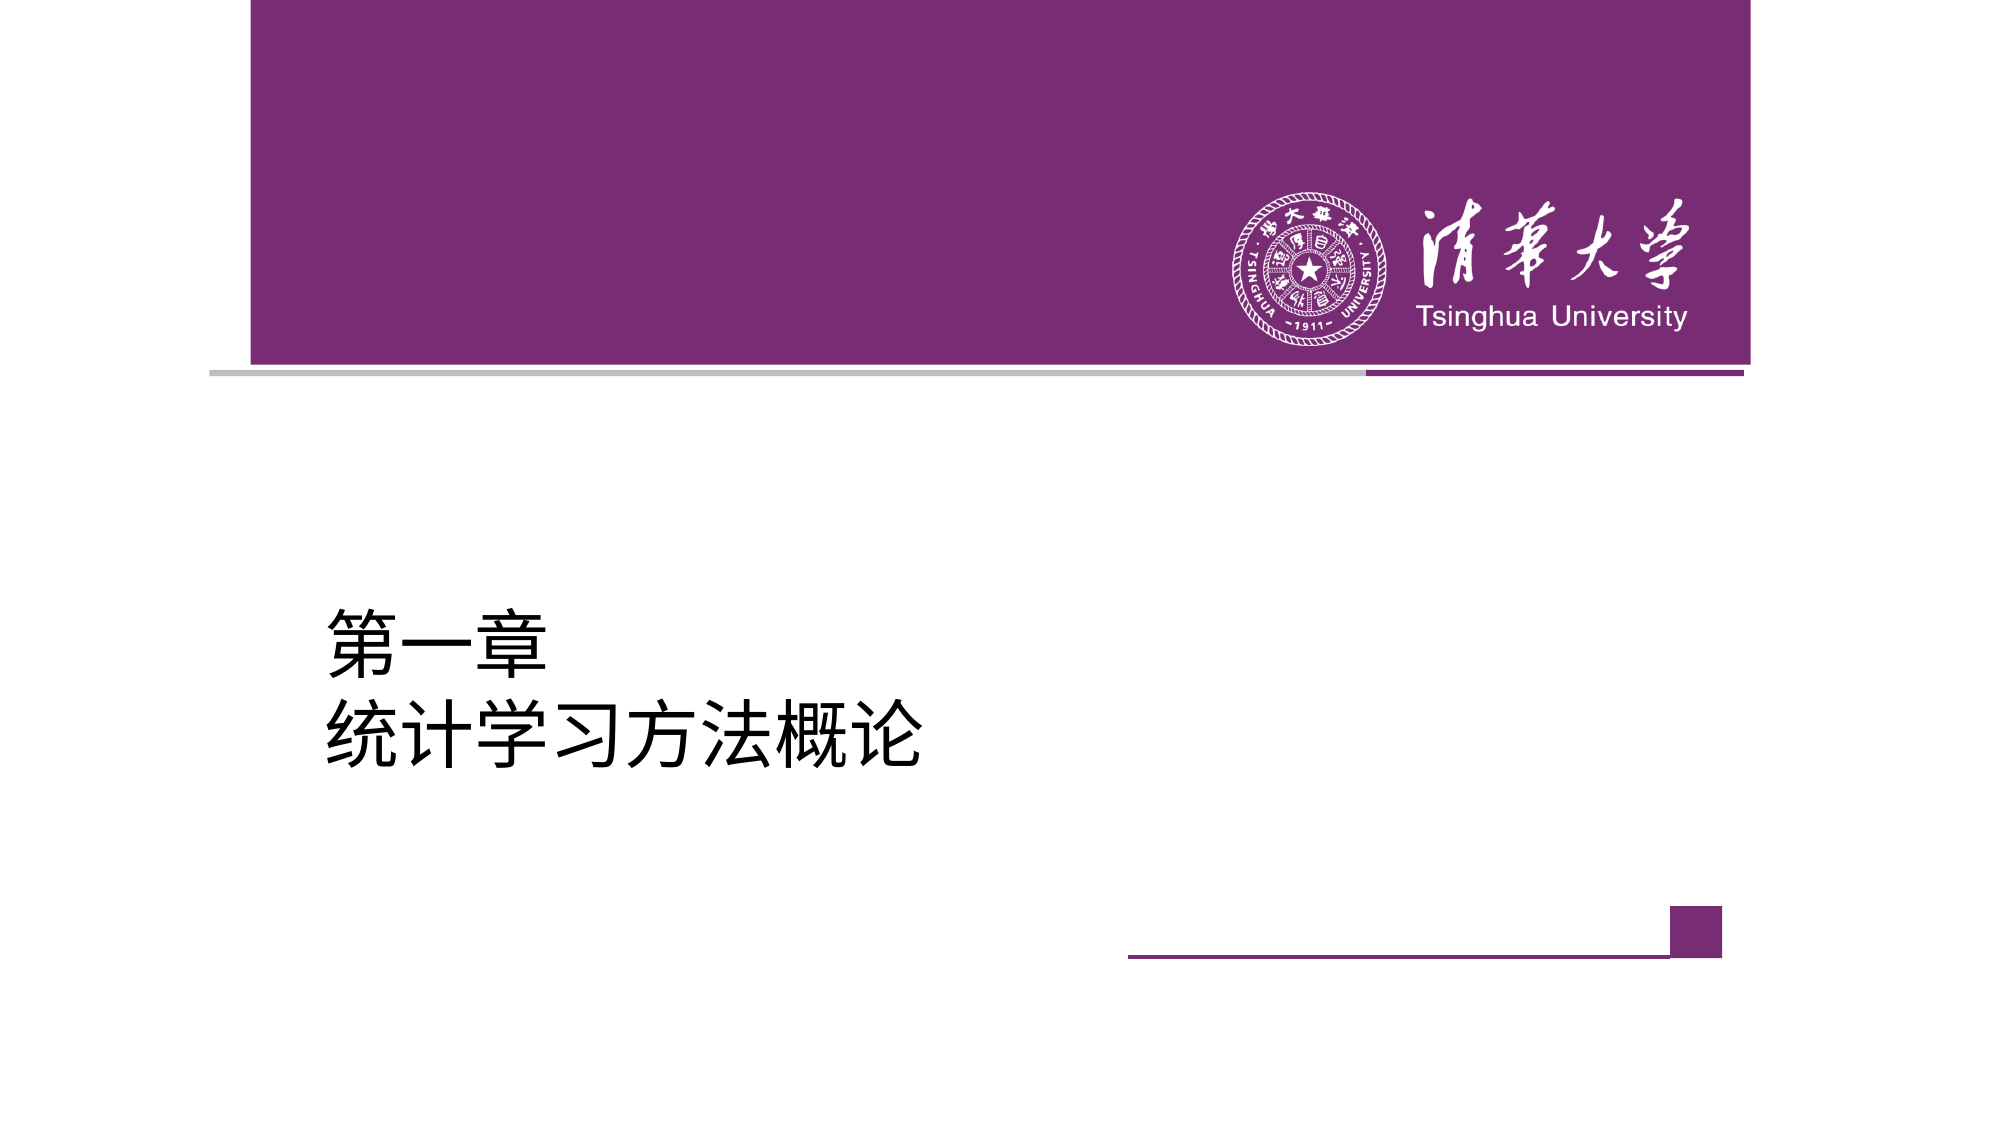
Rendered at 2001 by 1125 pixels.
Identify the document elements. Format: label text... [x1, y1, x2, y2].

picture [1232, 192, 1689, 346]
text_box [1669, 905, 1723, 959]
text_box [208, 369, 1365, 377]
text_box [1365, 369, 1745, 377]
text_box [250, 0, 1752, 366]
text_box 第一章 统计学习方法概论 [309, 590, 940, 786]
